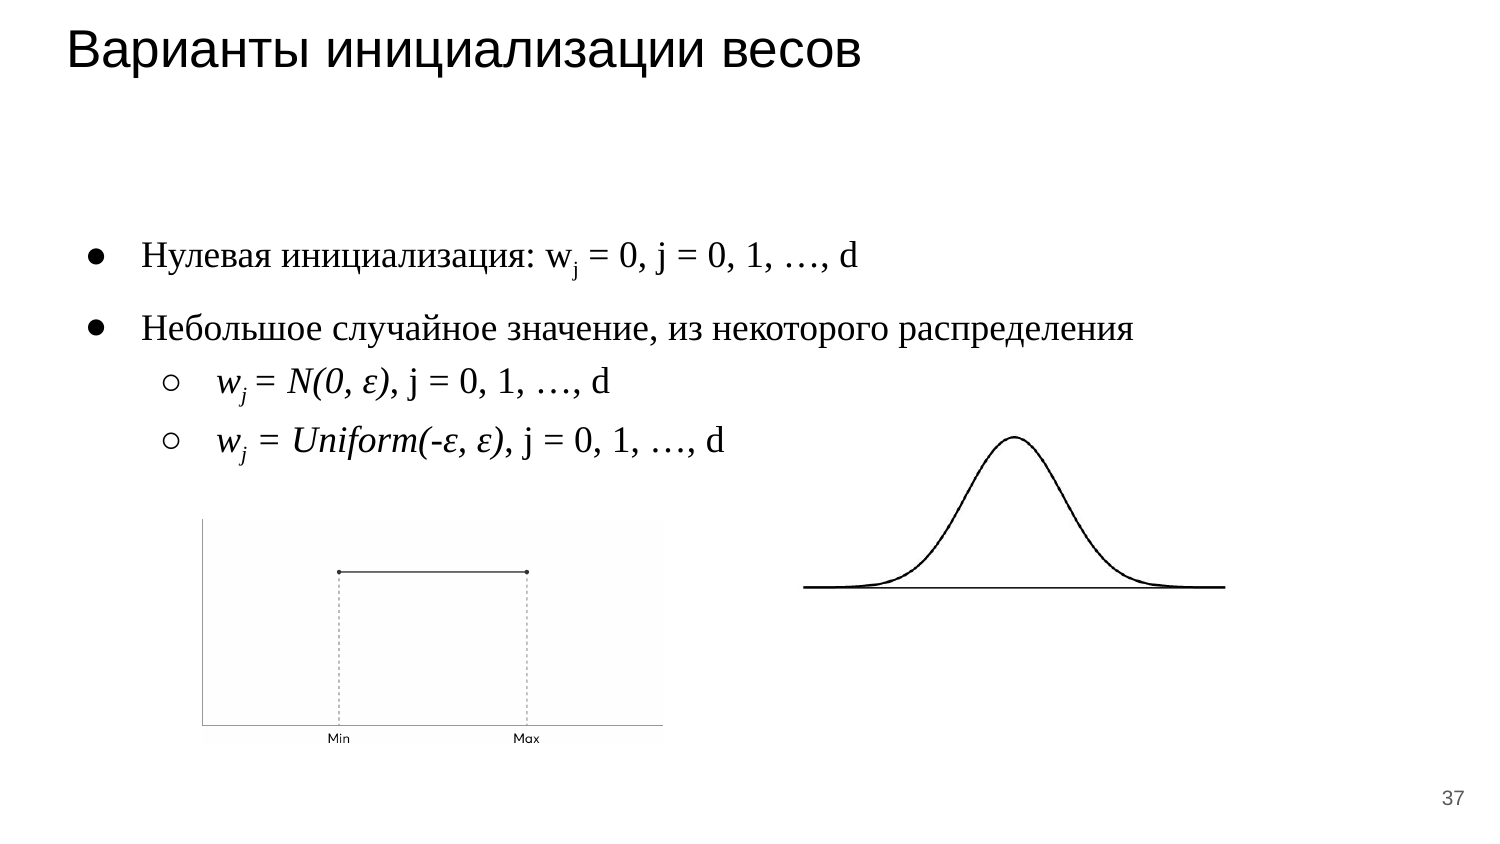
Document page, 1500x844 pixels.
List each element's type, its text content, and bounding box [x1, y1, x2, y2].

picture [792, 421, 1236, 604]
slide_number ‹#› [1389, 764, 1480, 830]
picture [202, 519, 663, 744]
title Варианты инициализации весов [51, 0, 1449, 94]
list Нулевая инициализация: wj = 0, j = 0, 1, …, d Небольшое случайное значение, из некоторого распределения wj = N(0, ε), j = 0, 1, …, d wj = Uniform(-ε, ε), j = 0, 1, …, d [51, 189, 1449, 750]
